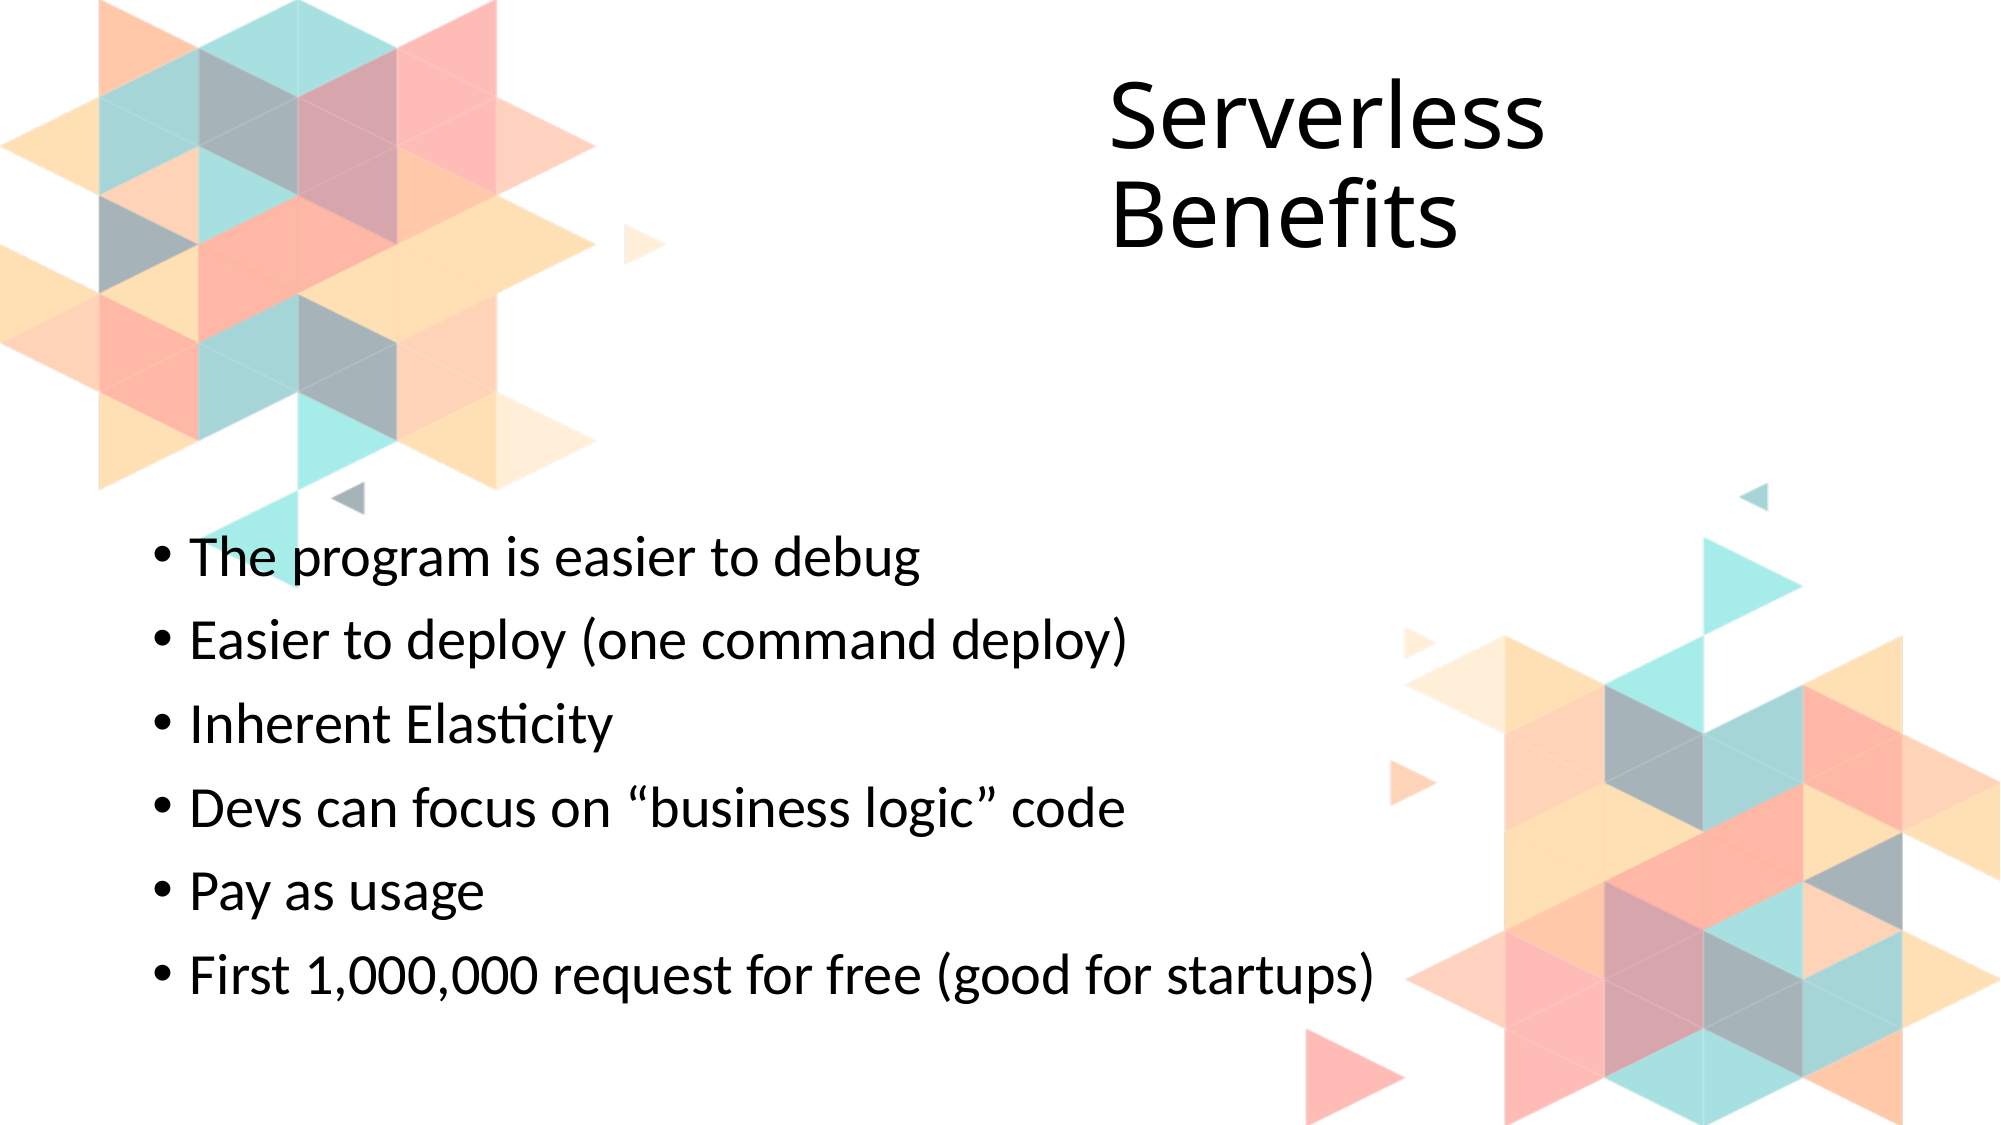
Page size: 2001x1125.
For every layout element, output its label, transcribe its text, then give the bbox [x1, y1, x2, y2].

list The program is easier to debug Easier to deploy (one command deploy) Inherent Elasticity Devs can focus on “business logic” code Pay as usage First 1,000,000 request for free (good for startups) [137, 518, 1863, 1096]
title Serverless Benefits [1093, 59, 1863, 278]
